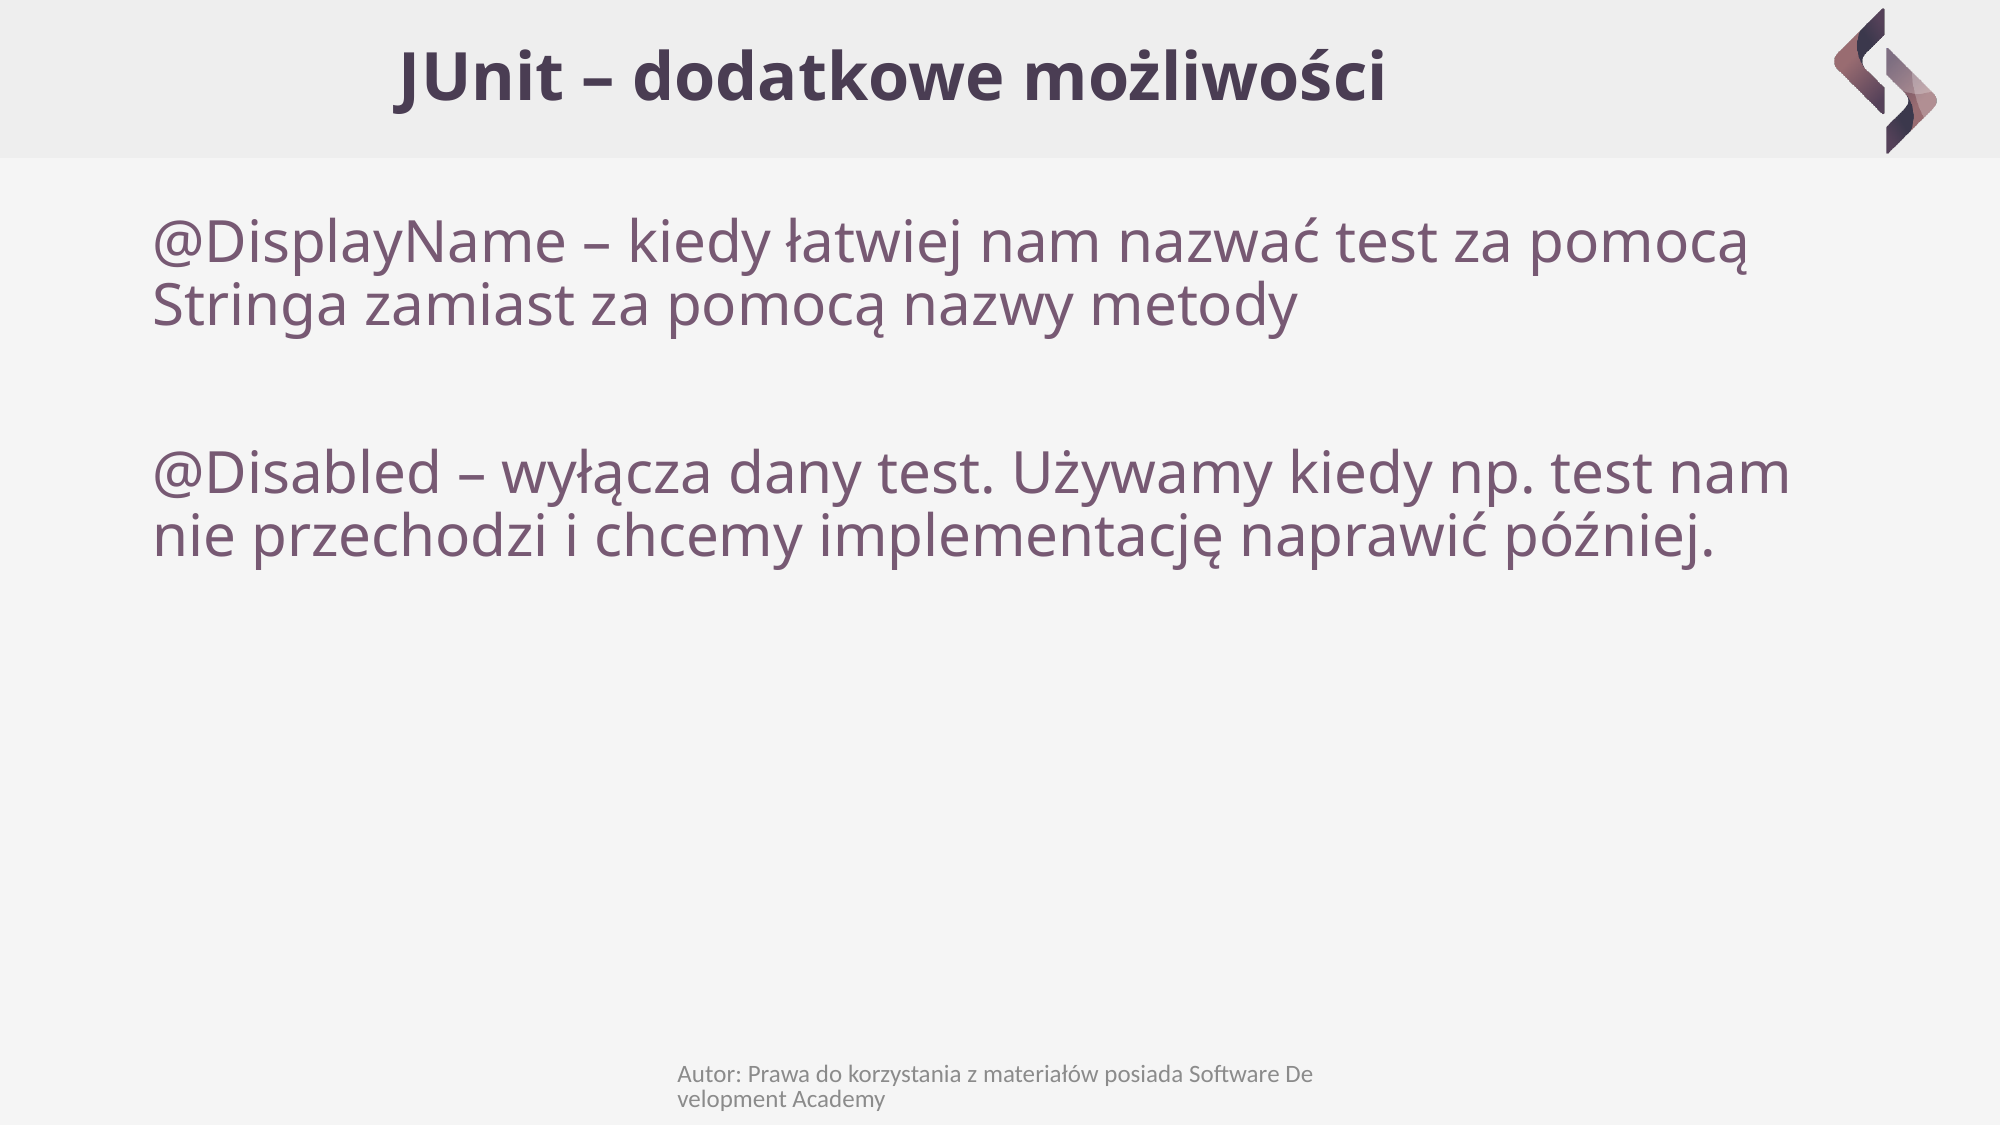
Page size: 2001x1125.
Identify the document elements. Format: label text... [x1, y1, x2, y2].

picture [1787, 0, 2001, 166]
list @DisplayName – kiedy łatwiej nam nazwać test za pomocą Stringa zamiast za pomocą nazwy metody @Disabled – wyłącza dany test. Używamy kiedy np. test nam nie przechodzi i chcemy implementację naprawić później. [137, 205, 1863, 1030]
title JUnit – dodatkowe możliwości [0, 0, 1788, 158]
footer Autor: Prawa do korzystania z materiałów posiada Software Development Academy [662, 1042, 1338, 1103]
